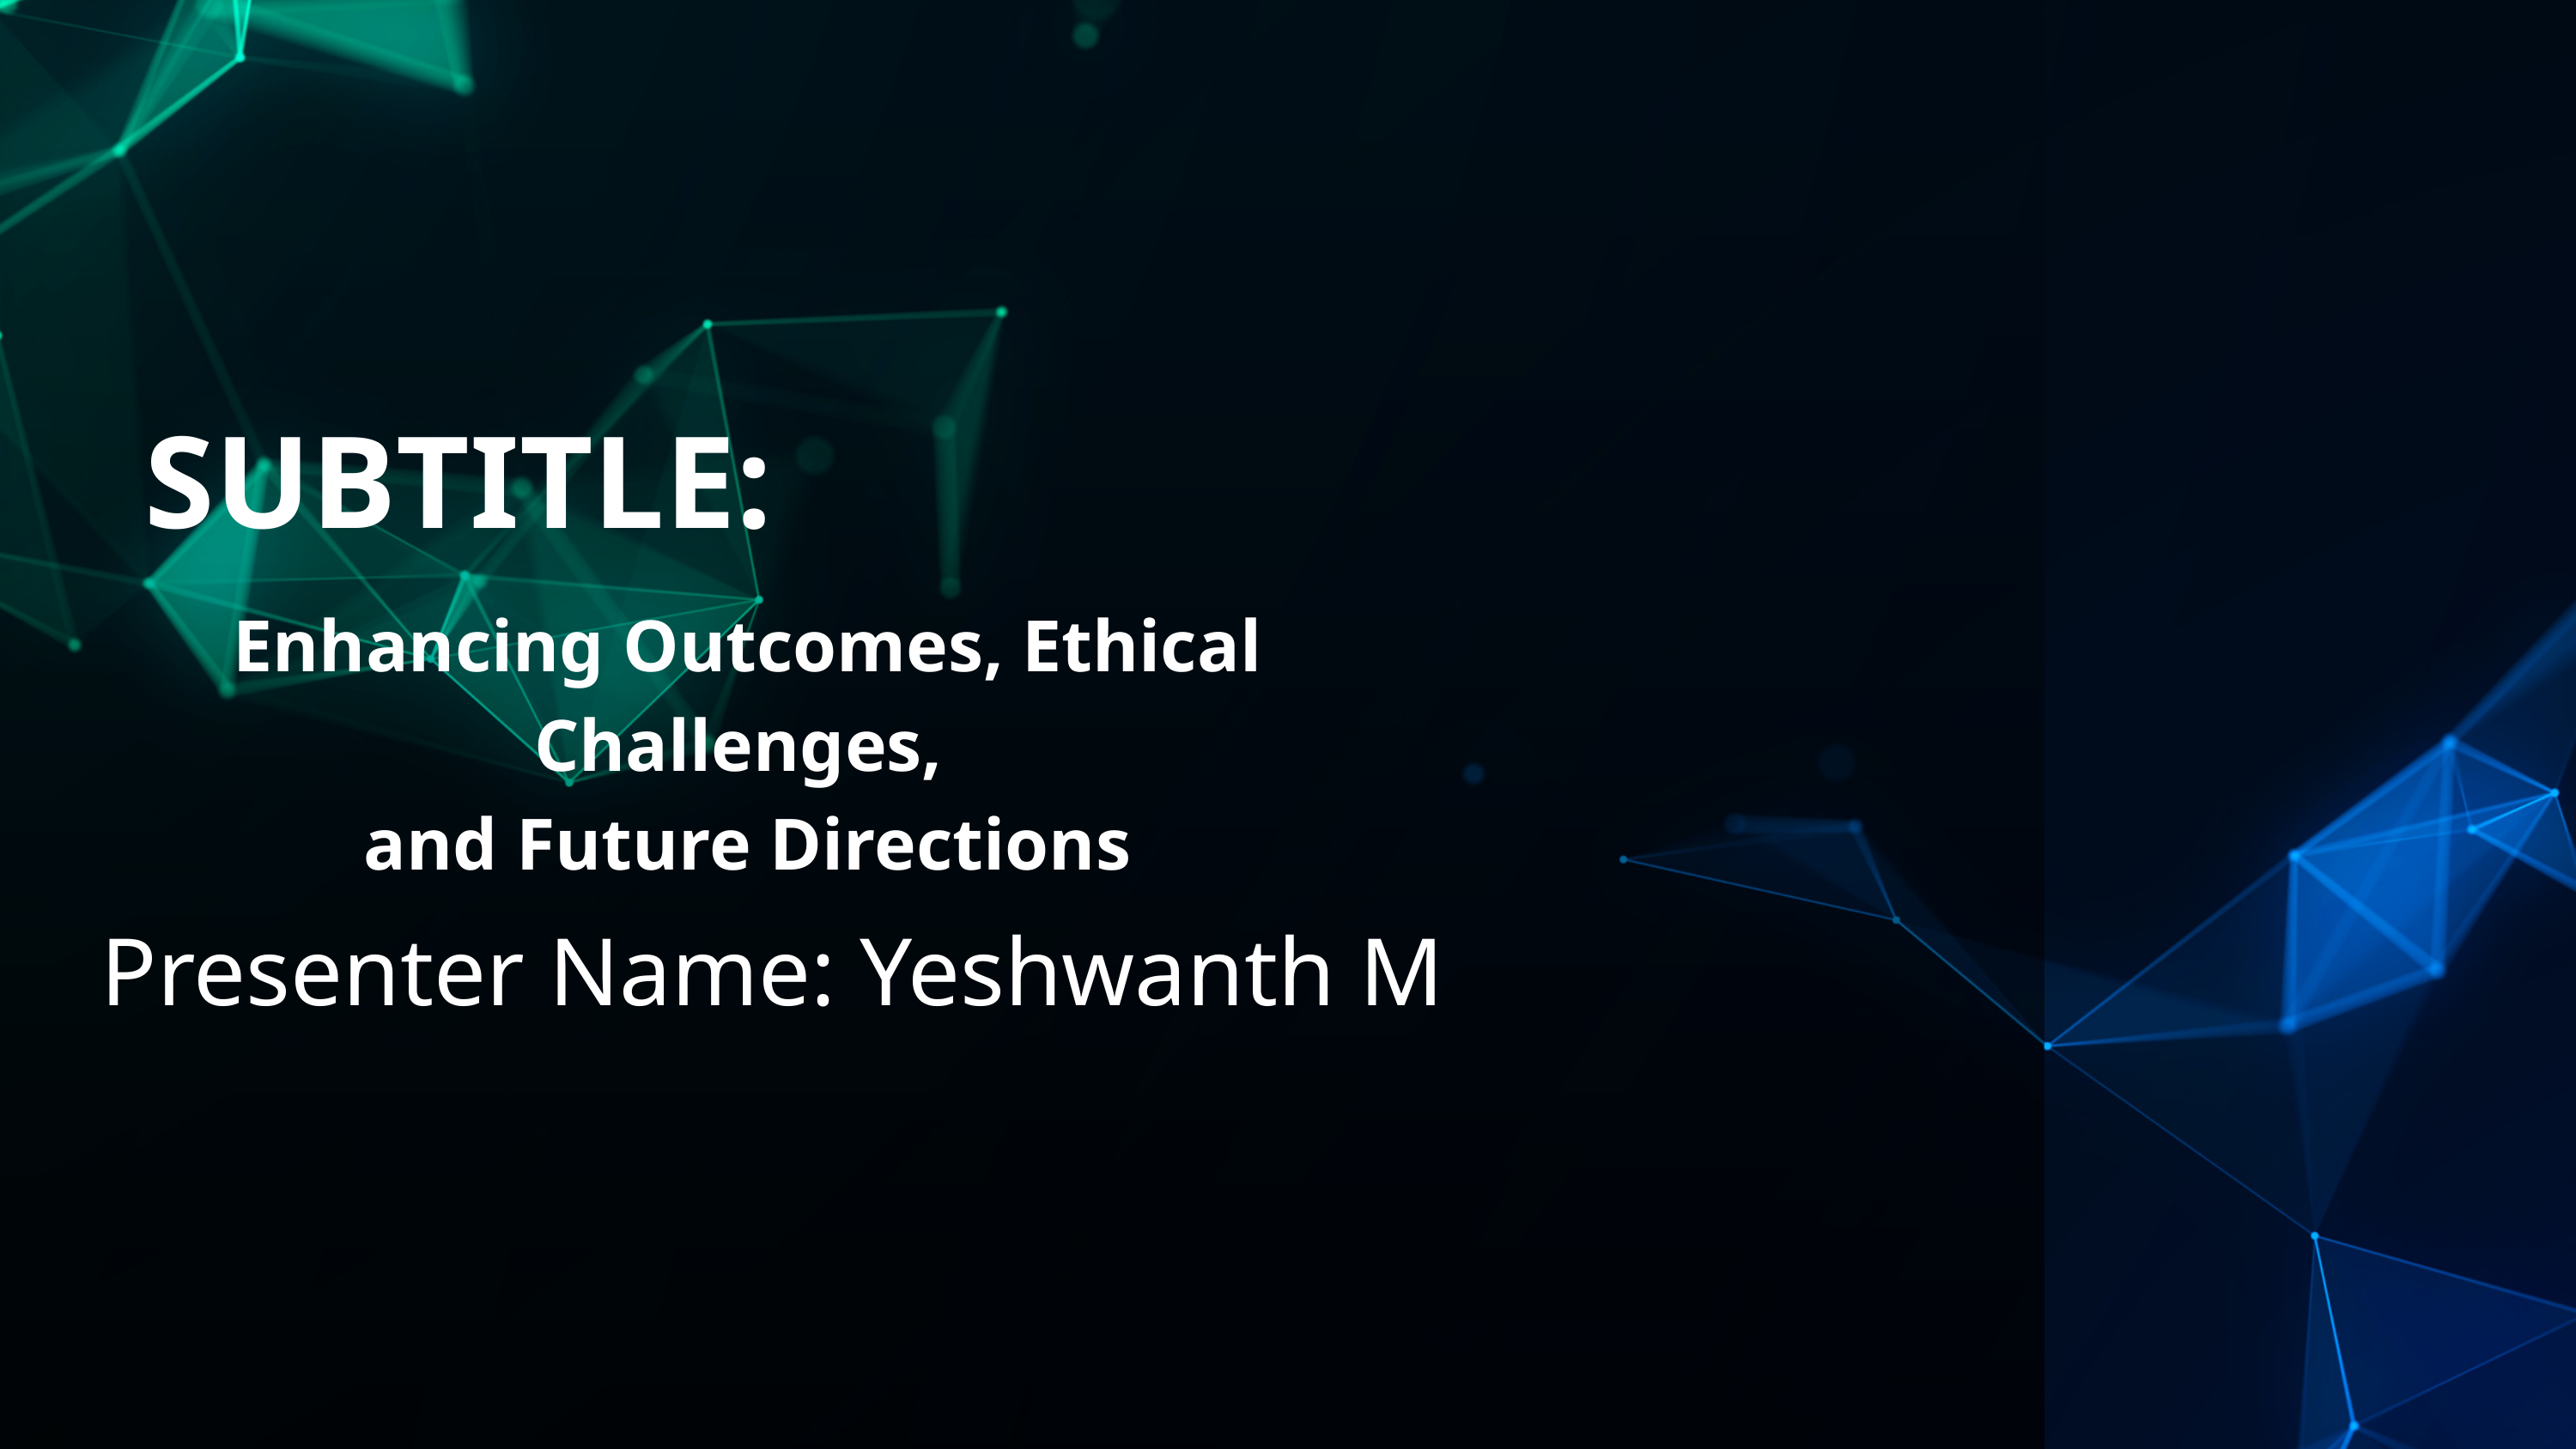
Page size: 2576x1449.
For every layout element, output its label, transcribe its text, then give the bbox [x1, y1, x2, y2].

text_box Presenter Name: Yeshwanth M [66, 894, 1456, 1025]
text_box Enhancing Outcomes, Ethical Challenges, and Future Directions [25, 586, 1470, 885]
text_box [2044, 0, 2576, 1449]
text_box [0, 0, 2044, 1449]
text_box SUBTITLE: [144, 409, 1011, 554]
